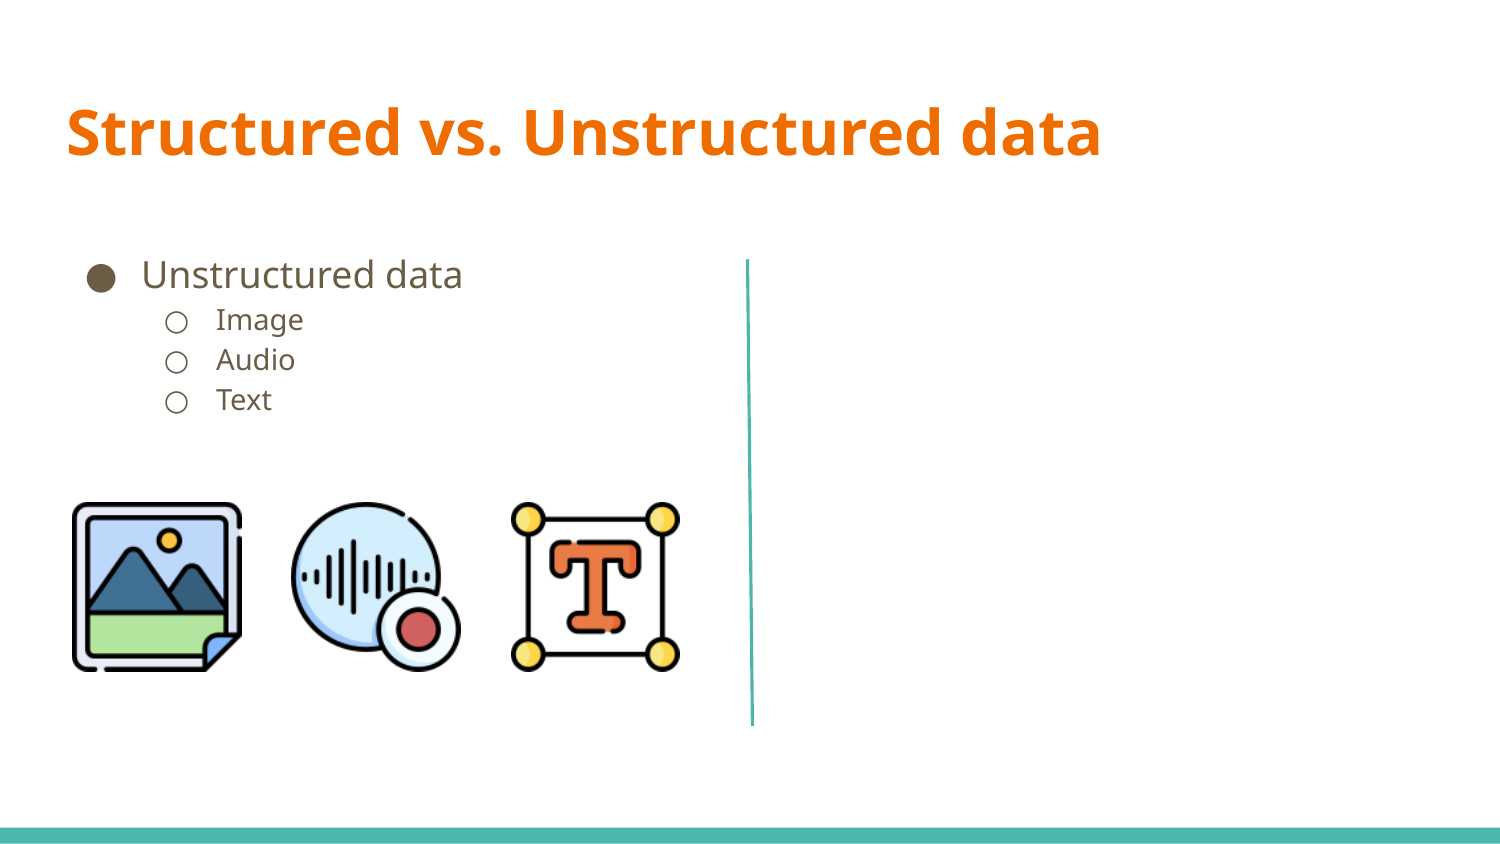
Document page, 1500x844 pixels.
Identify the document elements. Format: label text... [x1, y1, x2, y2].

picture [72, 502, 242, 672]
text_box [747, 259, 753, 727]
list Unstructured data Image Audio Text [51, 207, 736, 750]
picture [510, 502, 680, 672]
title Structured vs. Unstructured data [51, 72, 1449, 189]
picture [291, 502, 461, 672]
